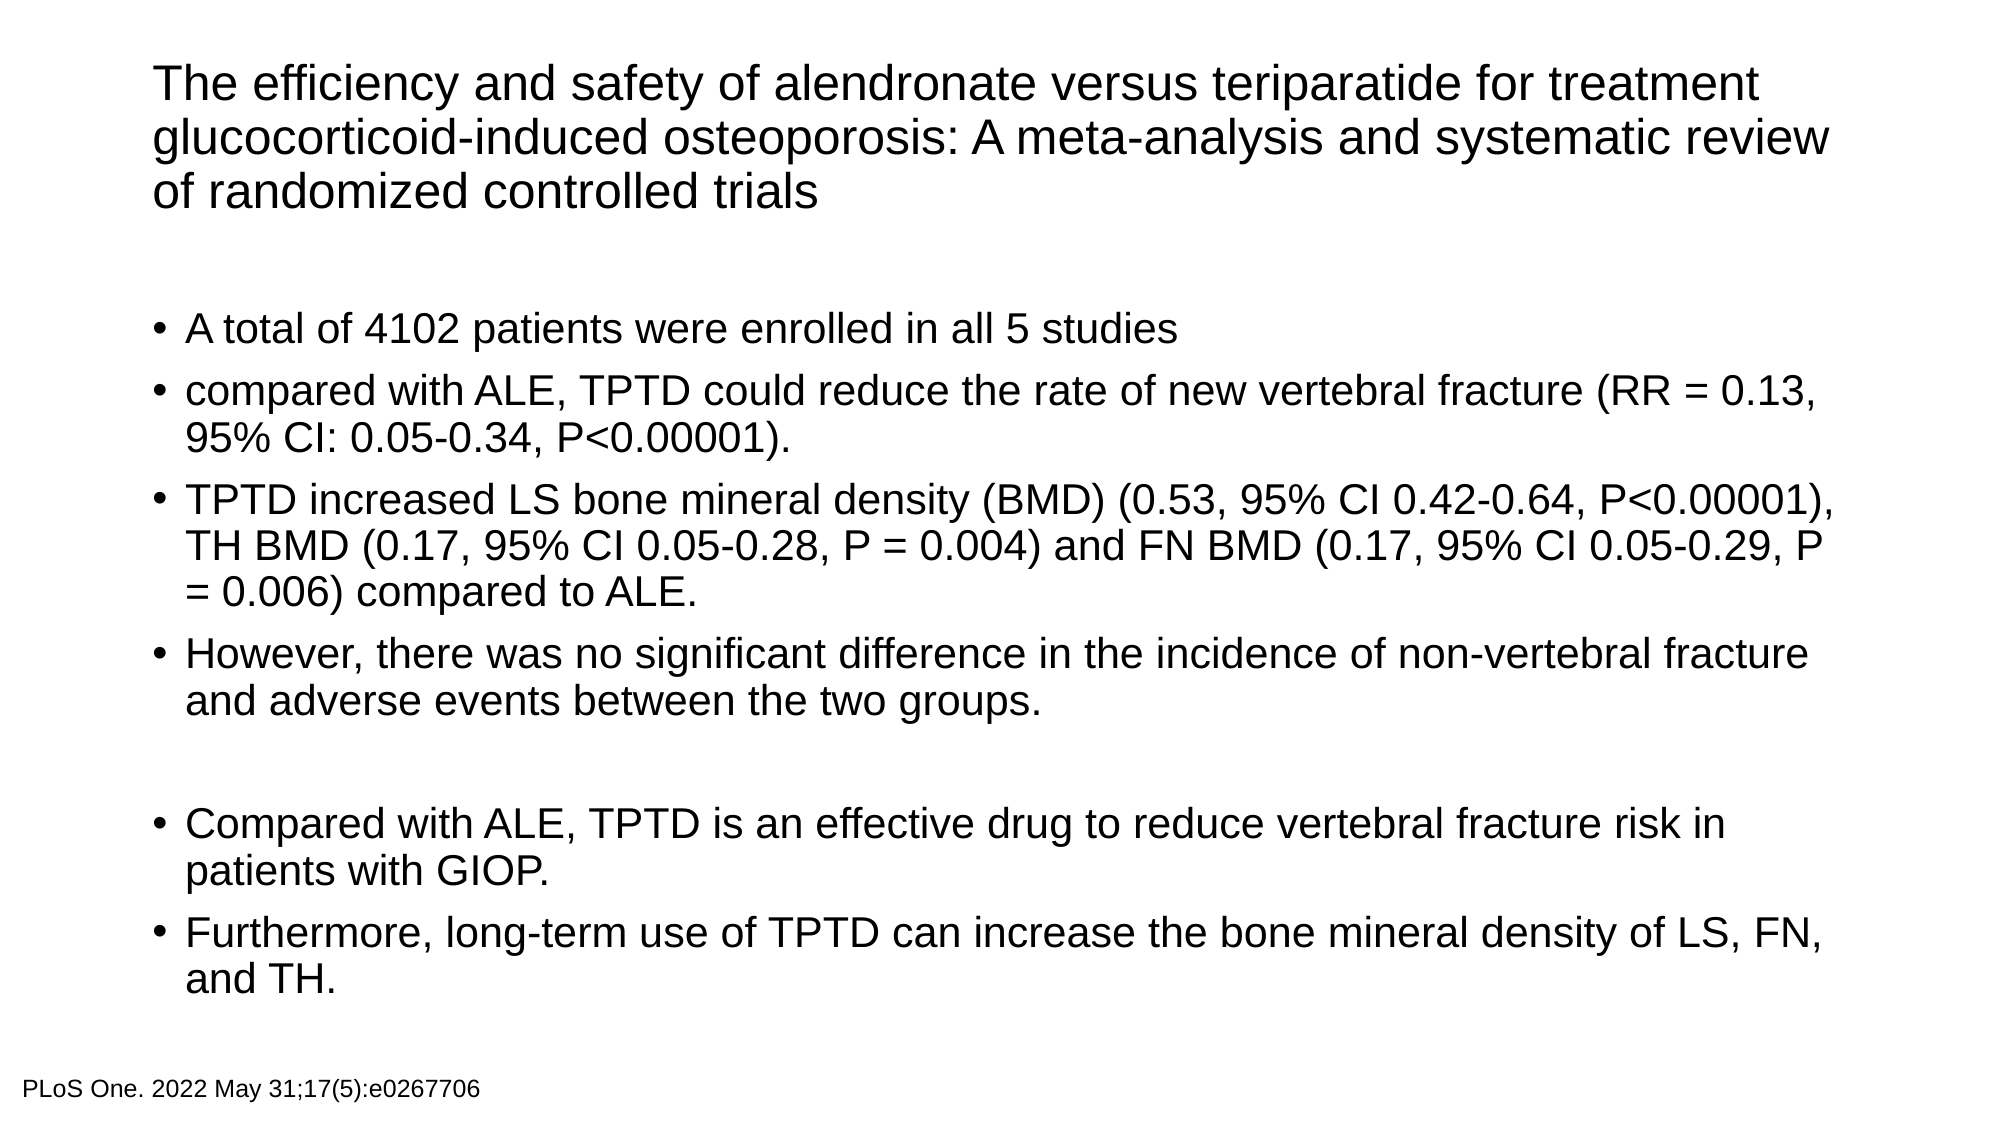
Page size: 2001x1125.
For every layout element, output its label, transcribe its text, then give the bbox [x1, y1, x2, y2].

list A total of 4102 patients were enrolled in all 5 studies compared with ALE, TPTD could reduce the rate of new vertebral fracture (RR = 0.13, 95% CI: 0.05-0.34, P<0.00001). TPTD increased LS bone mineral density (BMD) (0.53, 95% CI 0.42-0.64, P<0.00001), TH BMD (0.17, 95% CI 0.05-0.28, P = 0.004) and FN BMD (0.17, 95% CI 0.05-0.29, P = 0.006) compared to ALE. However, there was no significant difference in the incidence of non-vertebral fracture and adverse events between the two groups. Compared with ALE, TPTD is an effective drug to reduce vertebral fracture risk in patients with GIOP. Furthermore, long-term use of TPTD can increase the bone mineral density of LS, FN, and TH. [137, 299, 1863, 1014]
title The efficiency and safety of alendronate versus teriparatide for treatment glucocorticoid-induced osteoporosis: A meta-analysis and systematic review of randomized controlled trials [137, 59, 1863, 278]
text_box PLoS One. 2022 May 31;17(5):e0267706 [0, 1065, 1000, 1110]
